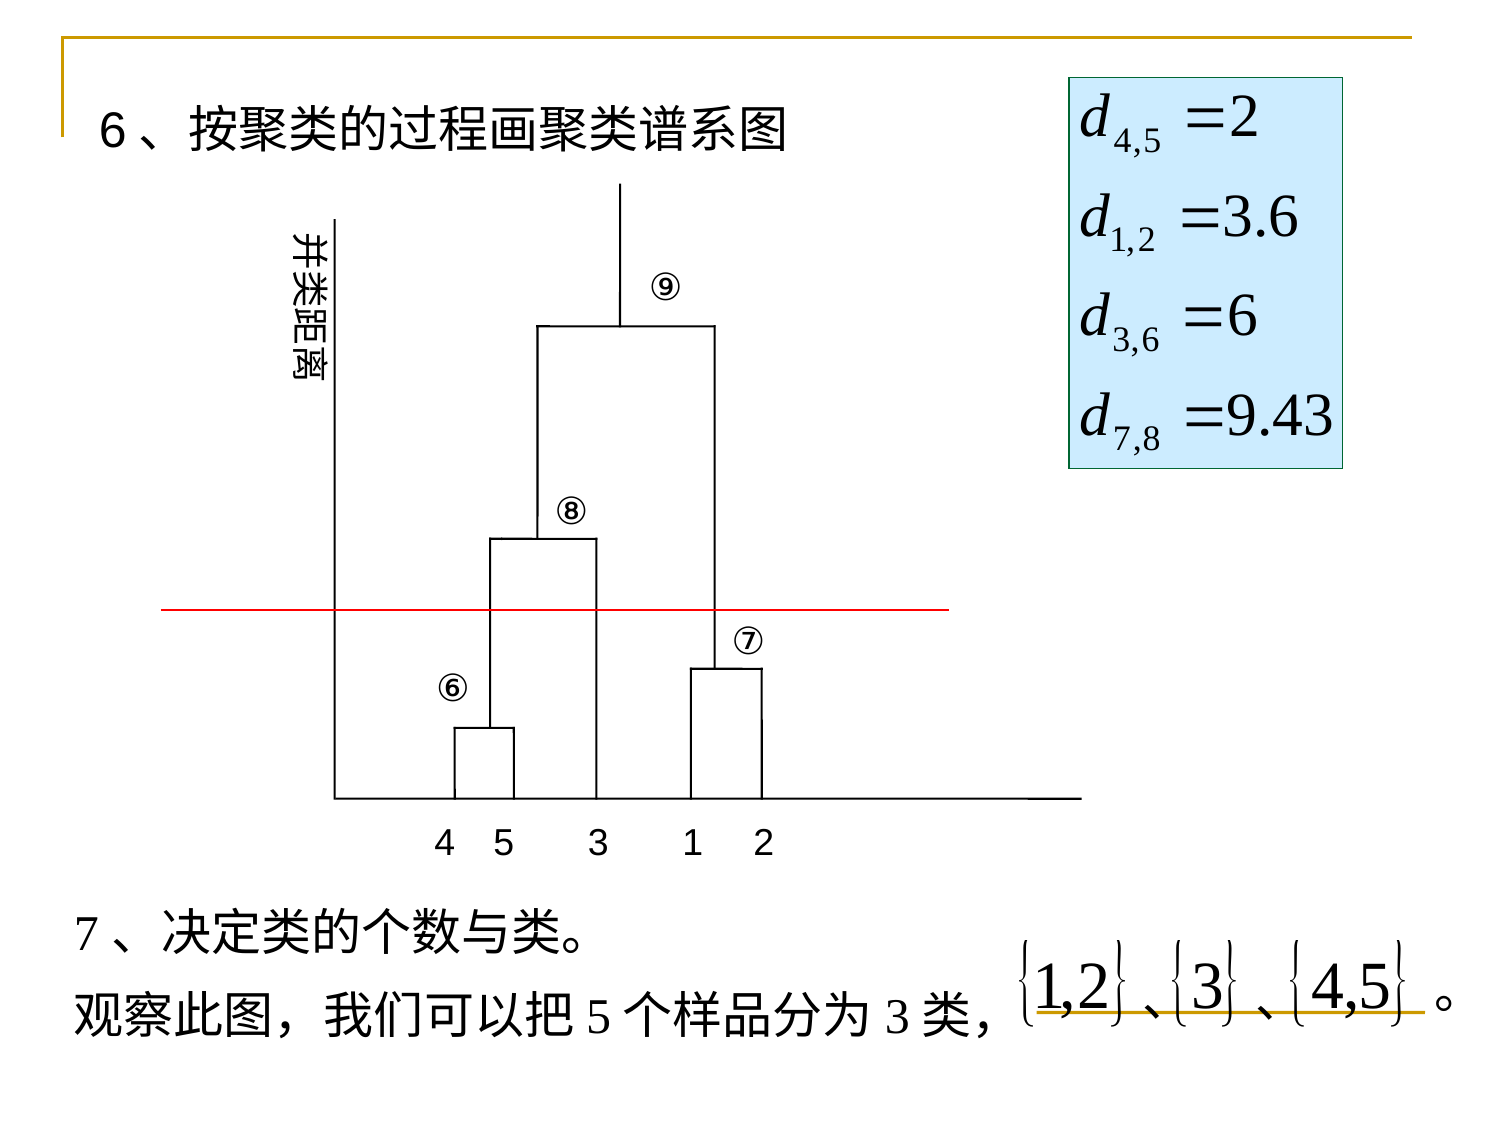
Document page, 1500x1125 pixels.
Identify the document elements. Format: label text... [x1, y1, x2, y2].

text_box 观察此图，我们可以把5个样品分为3类， [13, 976, 1037, 1051]
text_box ⑨ [634, 255, 698, 316]
text_box 6、按聚类的过程画聚类谱系图 [84, 90, 815, 165]
text_box 并类距离 [265, 217, 349, 424]
text_box ⑦ [716, 618, 781, 670]
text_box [1069, 77, 1342, 469]
text_box 5 [478, 810, 530, 871]
text_box 1 [667, 810, 718, 871]
text_box ⑥ [421, 656, 485, 717]
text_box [1009, 940, 1500, 1037]
text_box 7、决定类的个数与类。 [59, 893, 626, 968]
text_box 4 [419, 810, 470, 871]
text_box ⑧ [539, 479, 603, 540]
text_box 3 [573, 810, 624, 871]
text_box 2 [738, 810, 789, 871]
